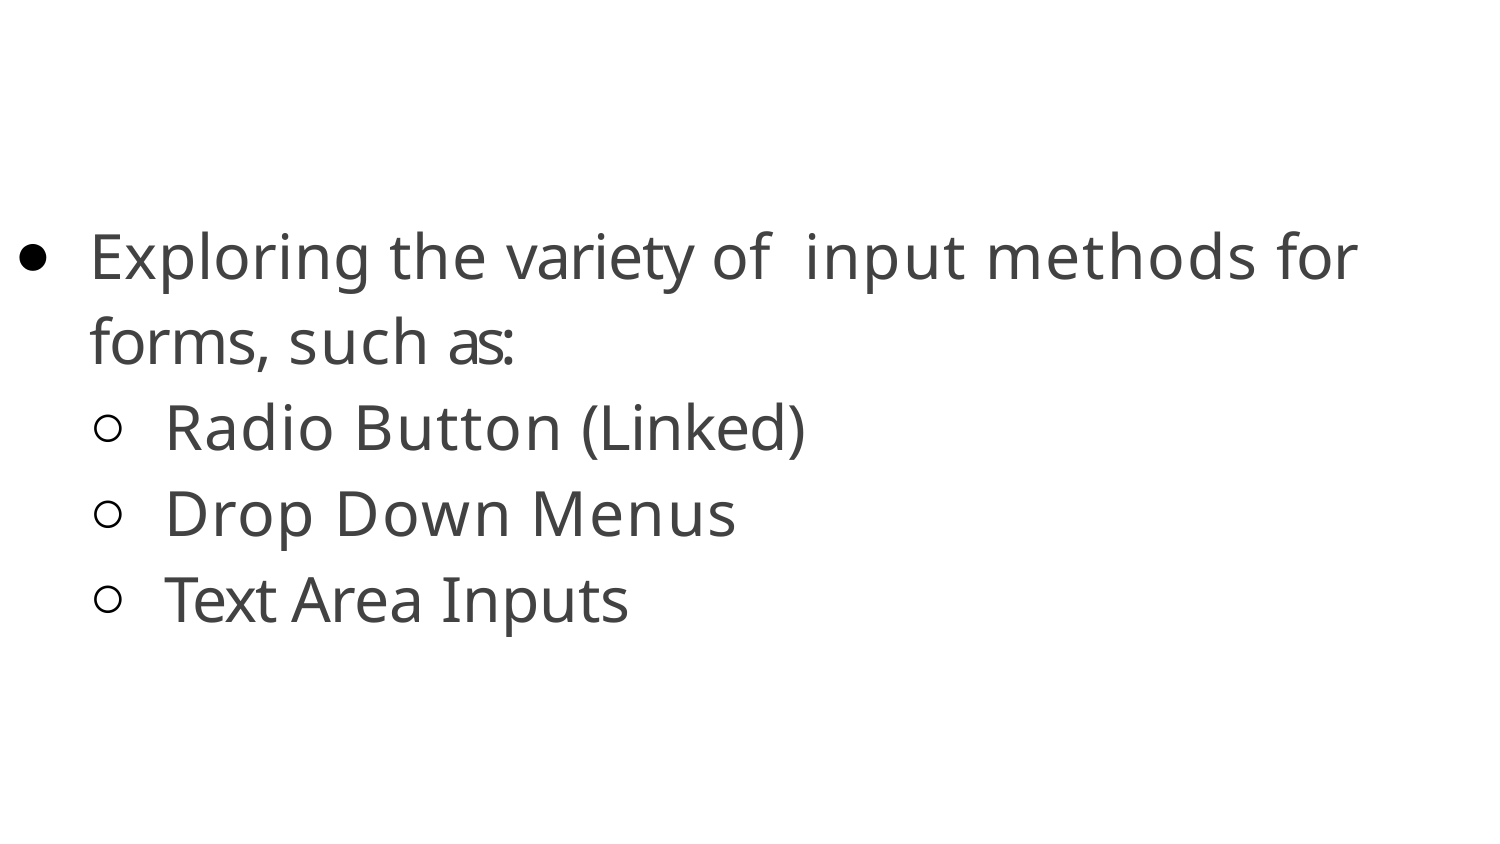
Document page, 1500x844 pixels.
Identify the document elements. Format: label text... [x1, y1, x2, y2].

text_box Exploring the variety of input methods for forms, such as: Radio Button (Linked) Drop Down Menus Text Area Inputs [12, 204, 1363, 635]
